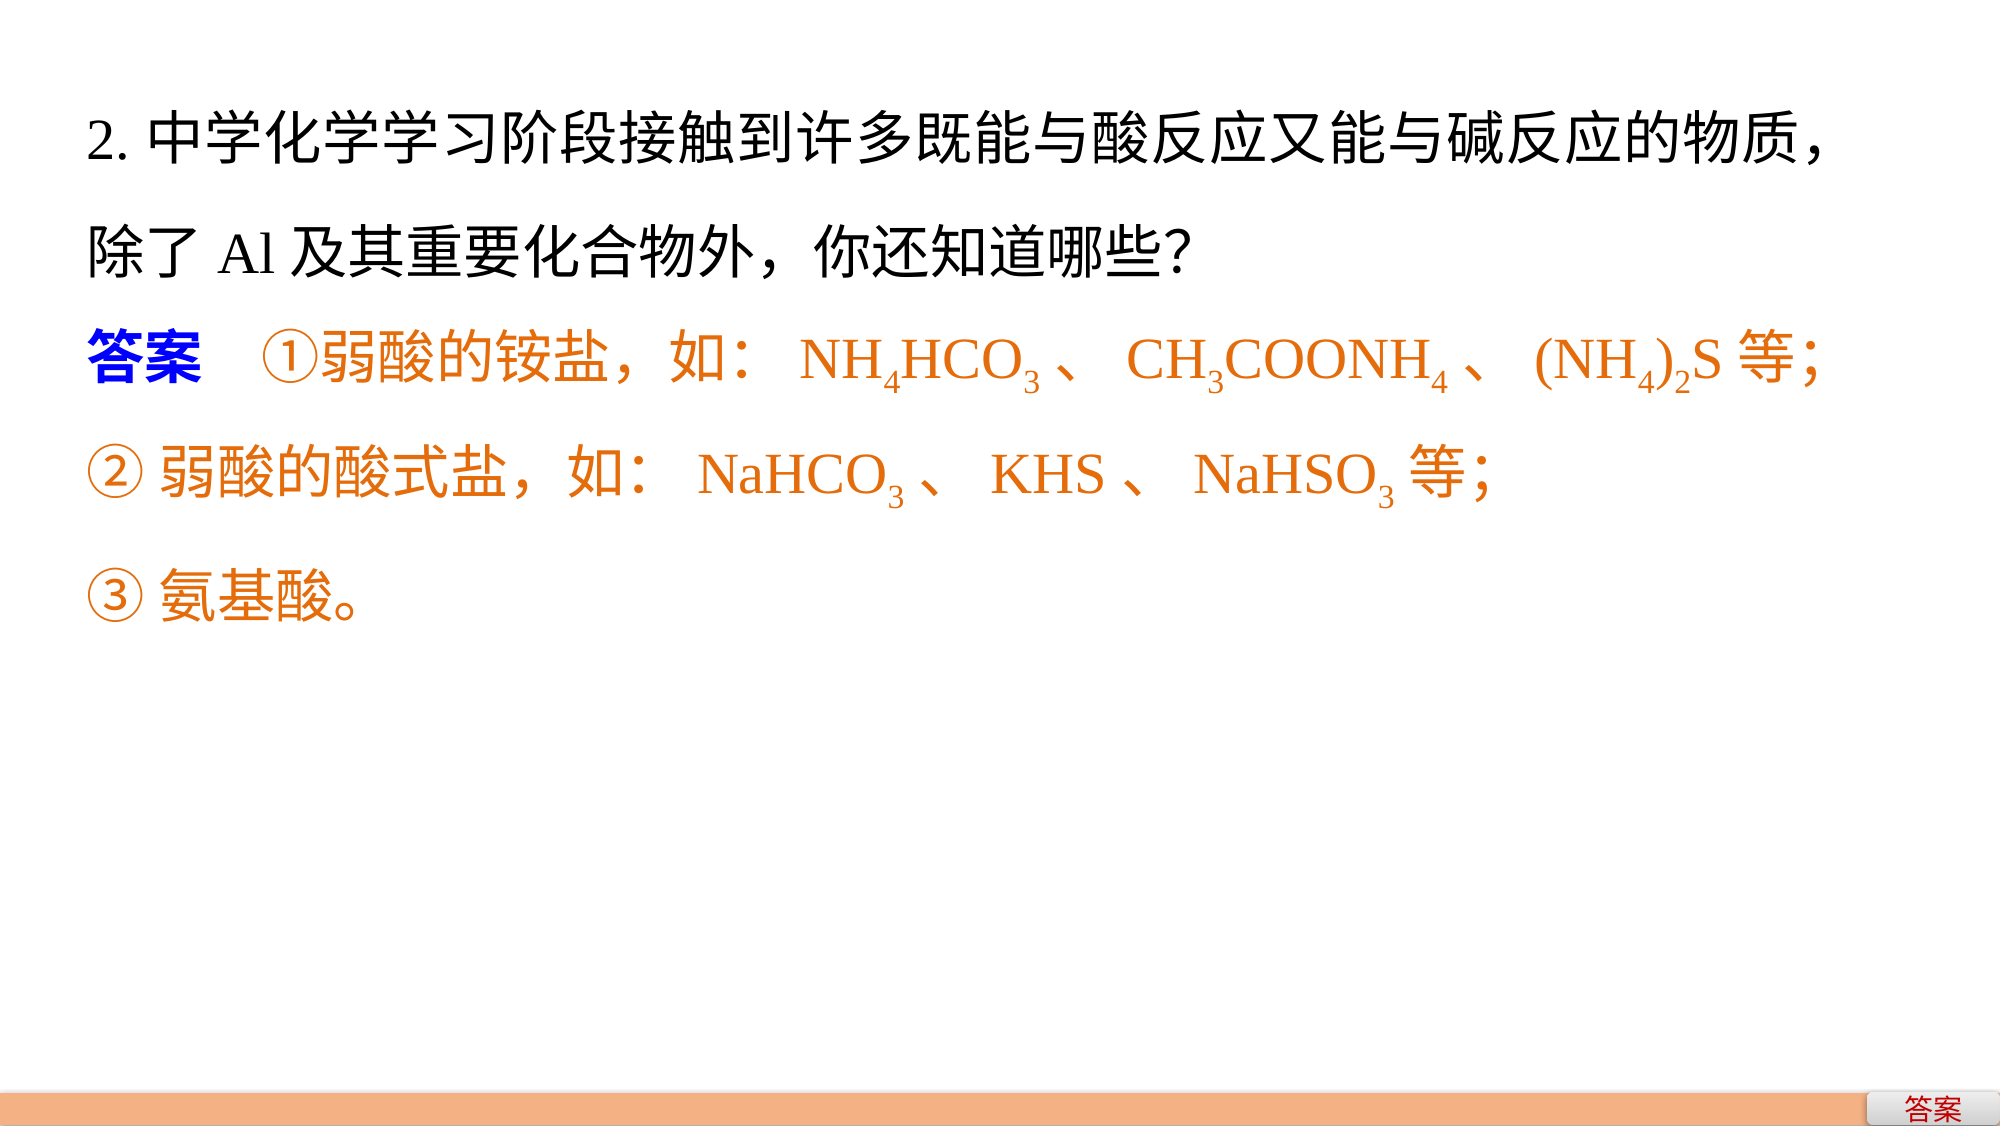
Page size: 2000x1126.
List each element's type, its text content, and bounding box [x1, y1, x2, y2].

text_box [0, 1092, 1866, 1126]
text_box 答案 [1866, 1091, 2000, 1126]
text_box 2.中学化学学习阶段接触到许多既能与酸反应又能与碱反应的物质，除了Al及其重要化合物外，你还知道哪些？ 答案 ①弱酸的铵盐，如：NH4HCO3、CH3COONH4、(NH4)2S等； ②弱酸的酸式盐，如：NaHCO3、KHS、NaHSO3等； ③氨基酸。 [66, 46, 1880, 640]
